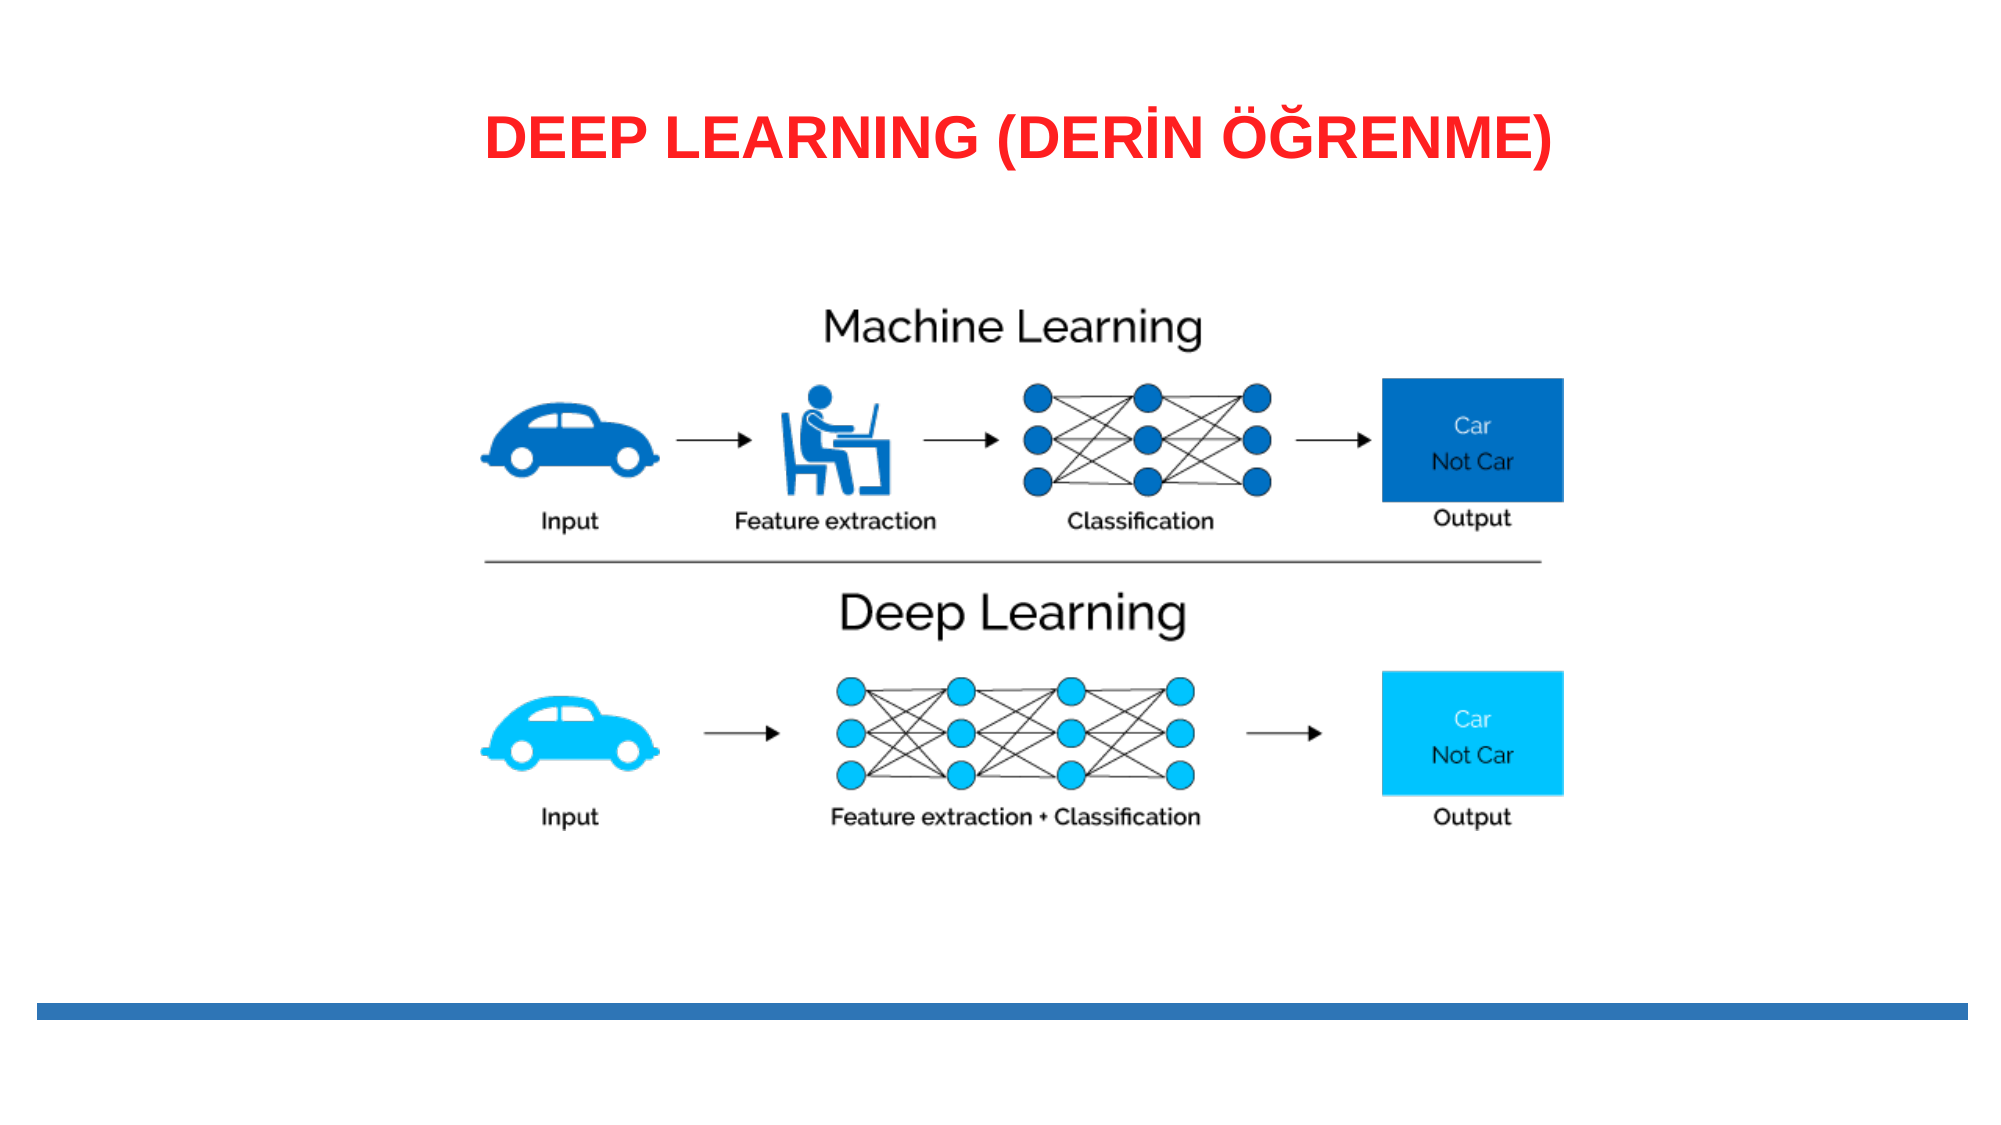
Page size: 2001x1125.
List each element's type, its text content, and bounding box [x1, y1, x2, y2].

picture [480, 302, 1564, 831]
text_box DEEP LEARNING (DERİN ÖĞRENME) [338, 54, 1626, 178]
